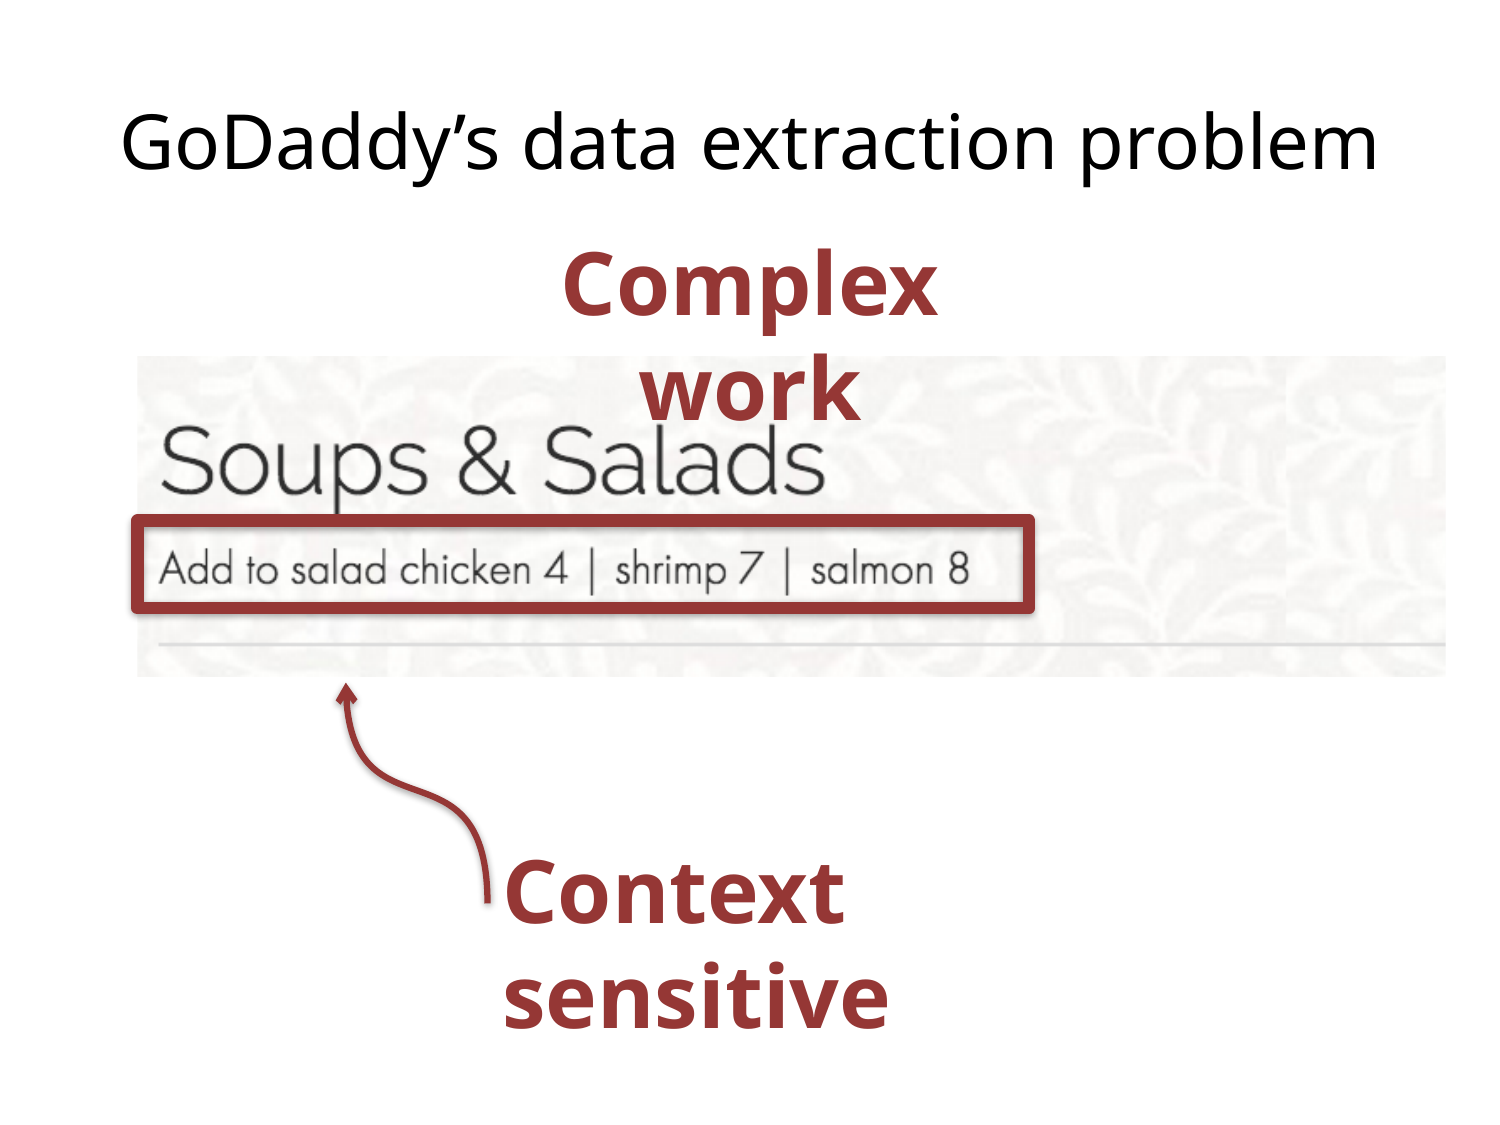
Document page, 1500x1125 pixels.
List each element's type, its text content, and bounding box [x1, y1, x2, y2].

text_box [305, 721, 528, 865]
title GoDaddy’s data extraction problem [75, 45, 1425, 233]
text_box Context sensitive [487, 829, 1240, 1054]
picture [137, 356, 1446, 677]
text_box Complex work [456, 220, 1044, 355]
